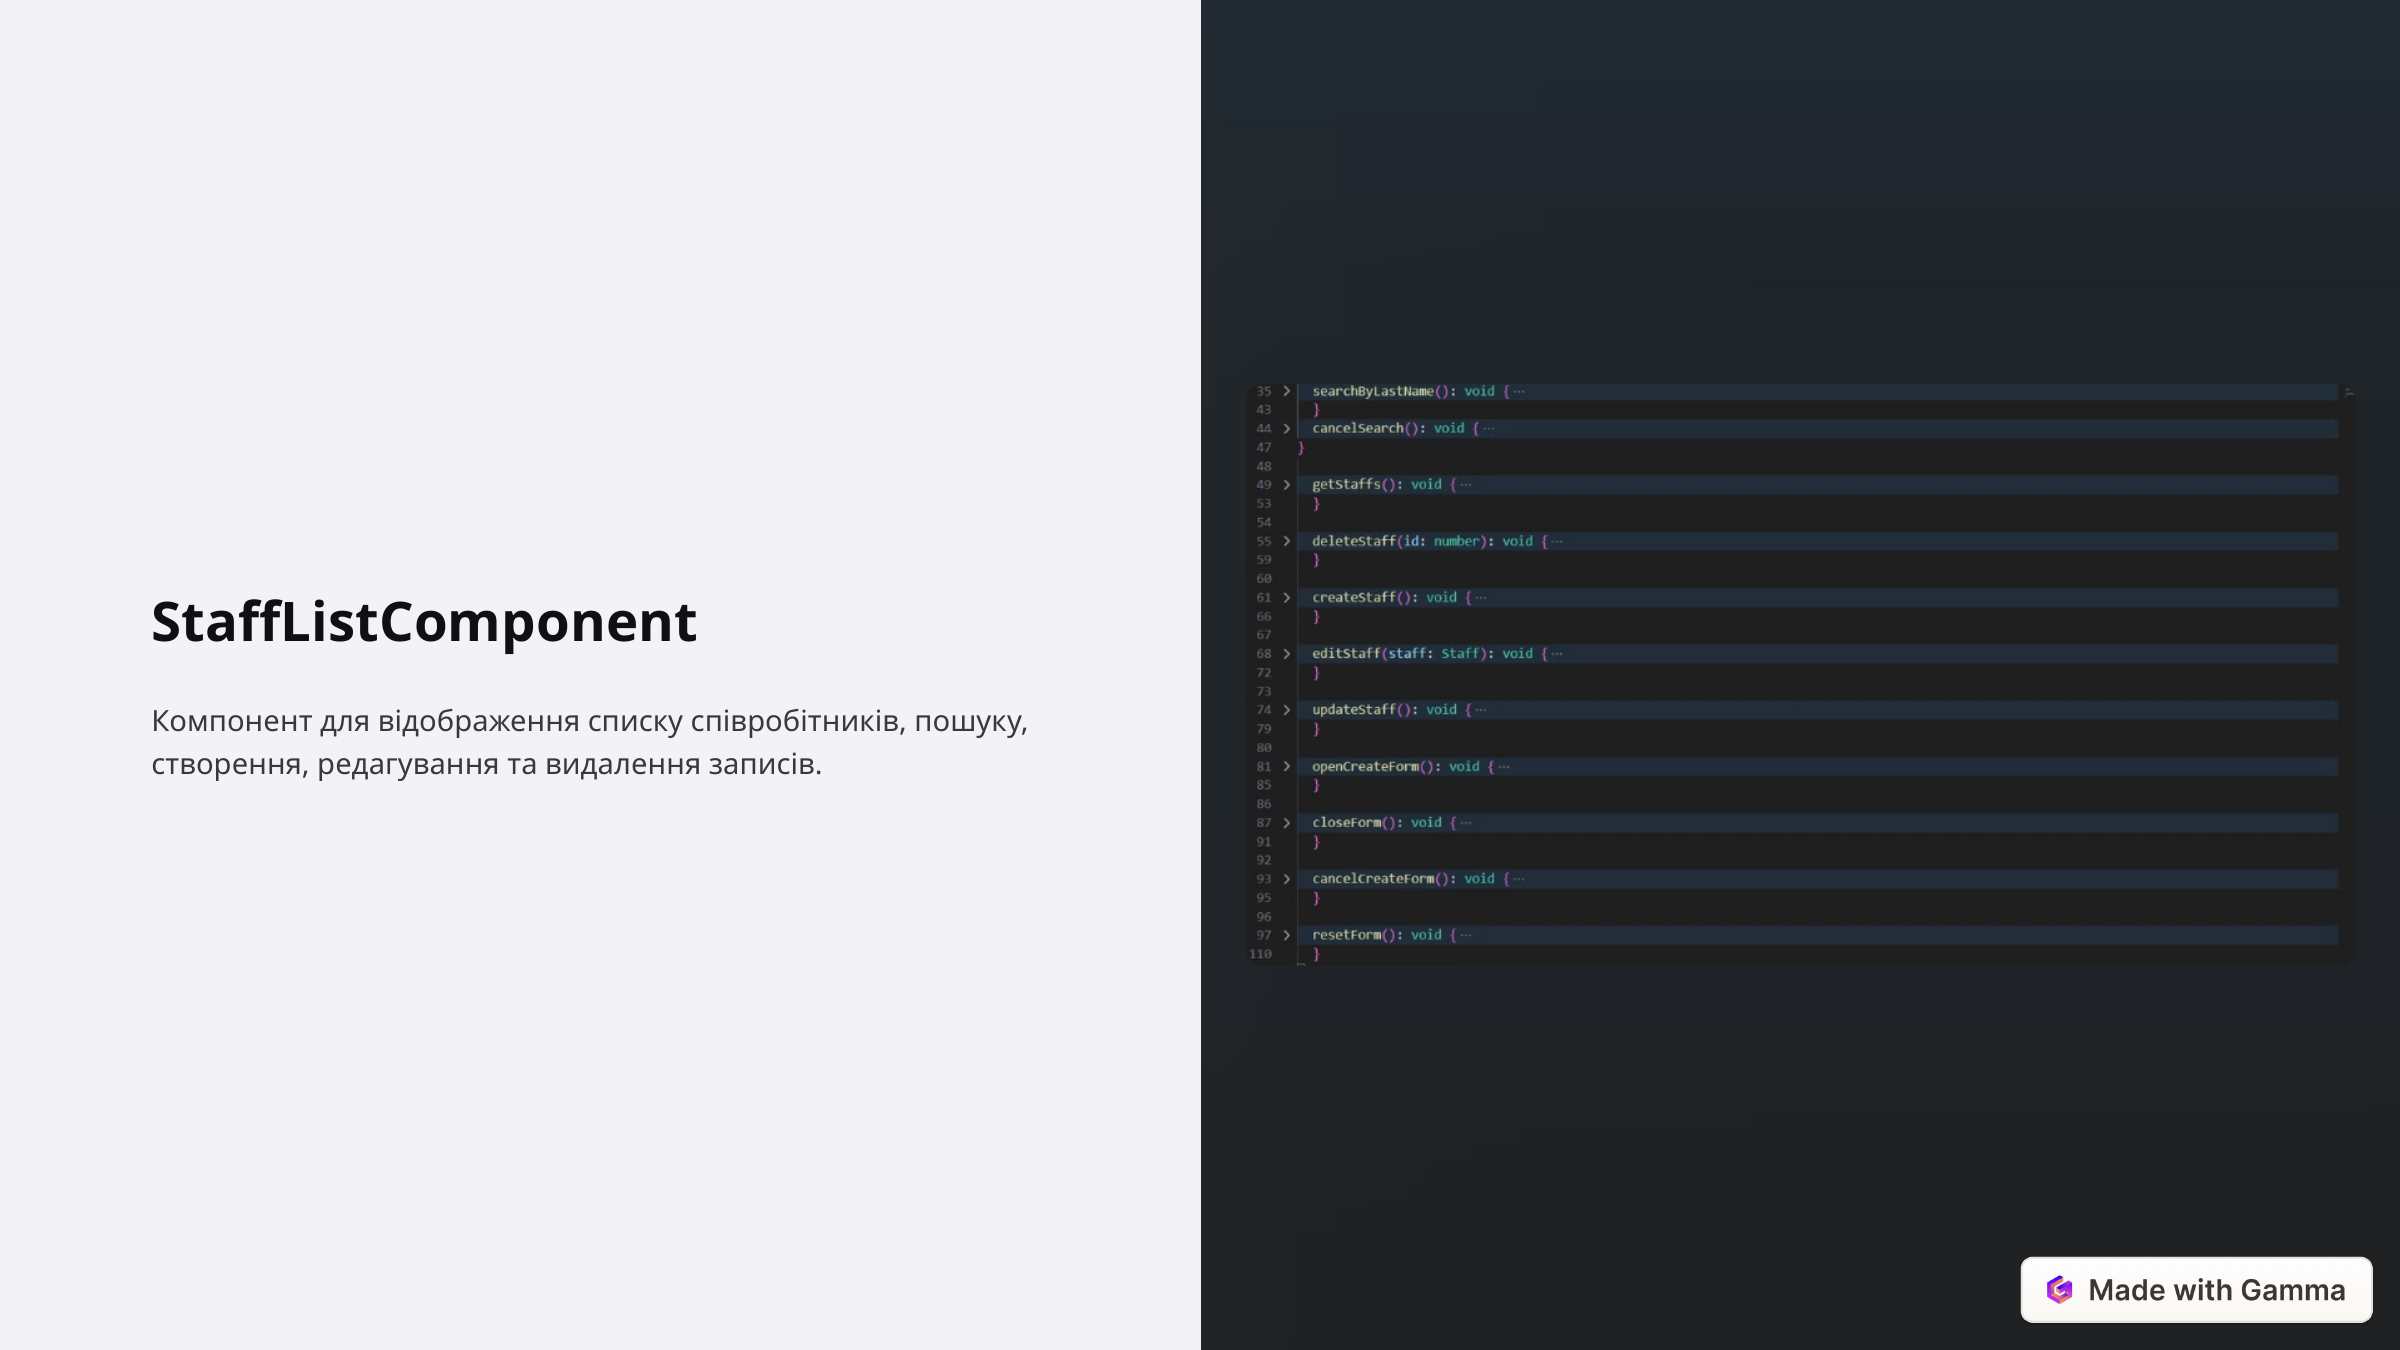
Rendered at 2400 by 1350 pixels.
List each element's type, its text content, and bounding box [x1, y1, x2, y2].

text_box StaffListComponent [136, 576, 684, 645]
text_box [0, 0, 1201, 1350]
text_box Компонент для відображення списку співробітників, пошуку, створення, редагування та видалення записів. [136, 685, 1064, 774]
picture [1201, 0, 2400, 1350]
